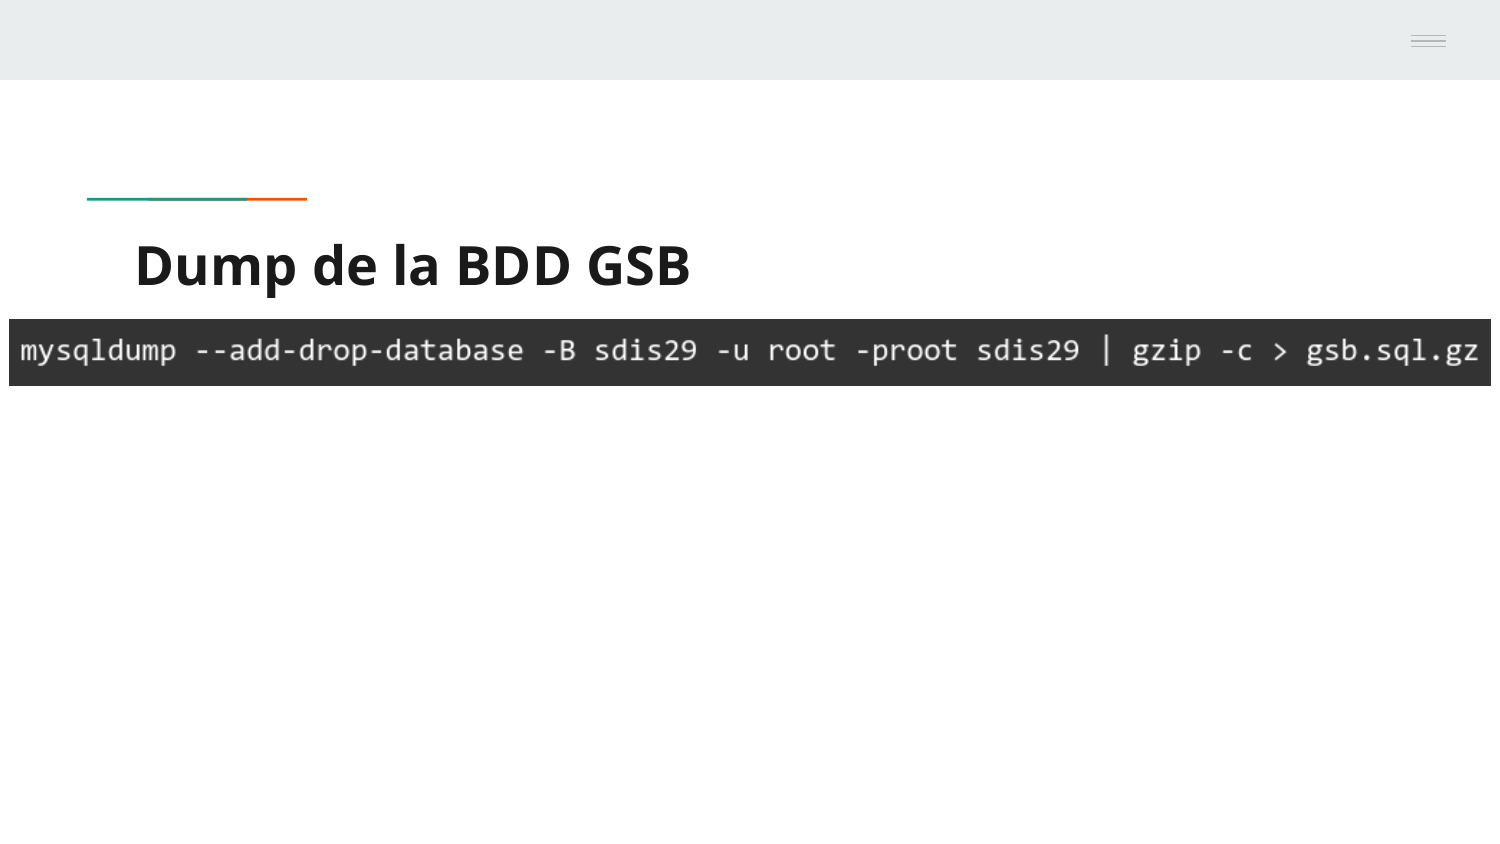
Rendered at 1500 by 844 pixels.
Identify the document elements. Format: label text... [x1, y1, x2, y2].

title Dump de la BDD GSB [119, 216, 736, 318]
picture [9, 319, 1491, 387]
